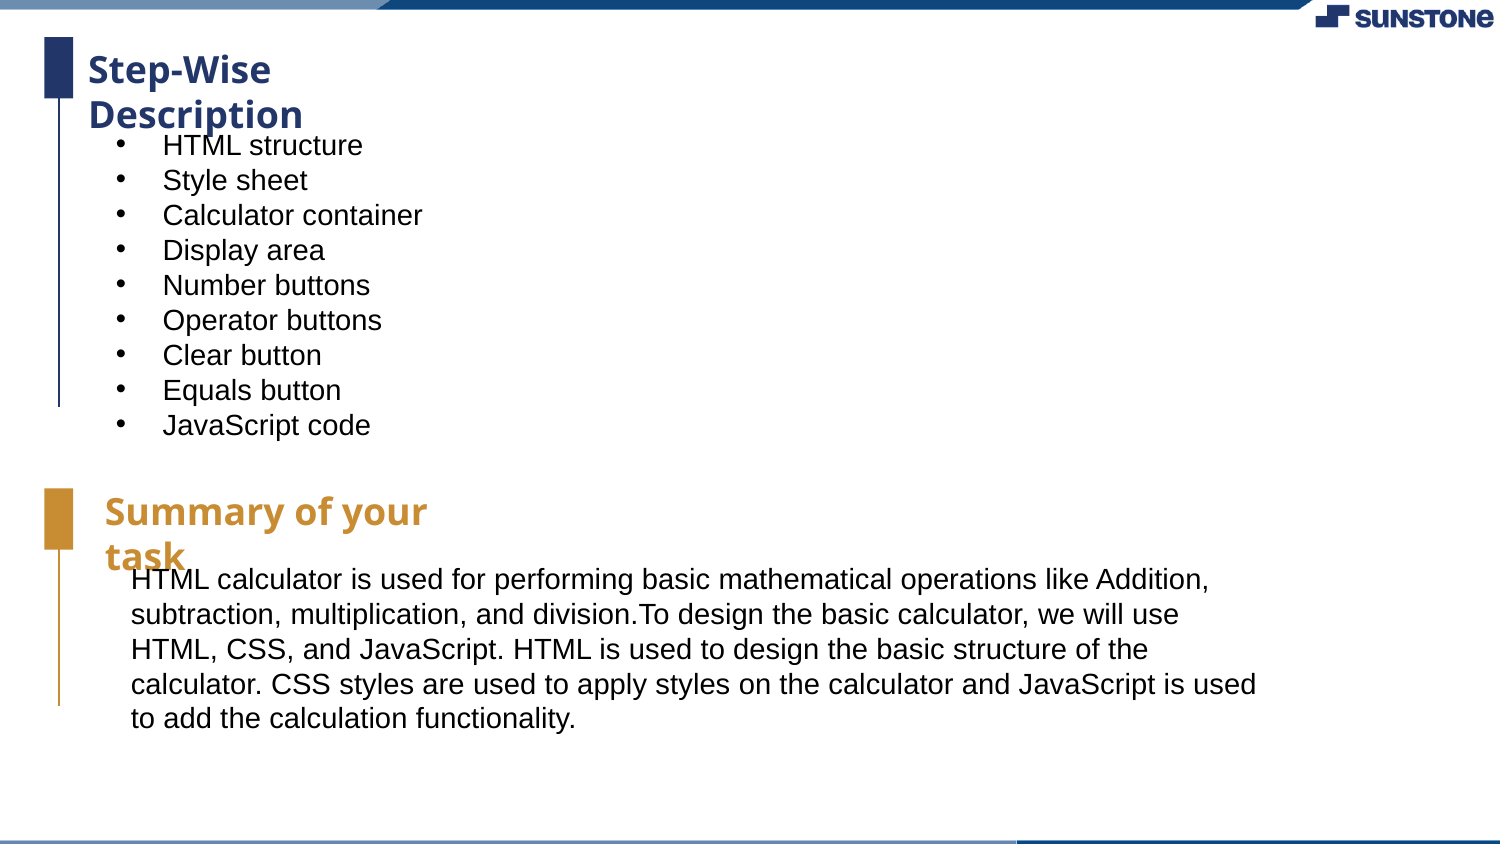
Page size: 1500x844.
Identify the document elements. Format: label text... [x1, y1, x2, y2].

text_box Step-Wise Description [73, 38, 505, 92]
text_box Summary of your task [89, 480, 522, 533]
picture [0, 0, 1500, 844]
text_box HTML calculator is used for performing basic mathematical operations like Addition, subtraction, multiplication, and division.To design the basic calculator, we will use HTML, CSS, and JavaScript. HTML is used to design the basic structure of the calculator. CSS styles are used to apply styles on the calculator and JavaScript is used to add the calculation functionality. [116, 552, 1280, 743]
text_box HTML structure Style sheet Calculator container Display area Number buttons Operator buttons Clear button Equals button JavaScript code [101, 118, 1209, 449]
